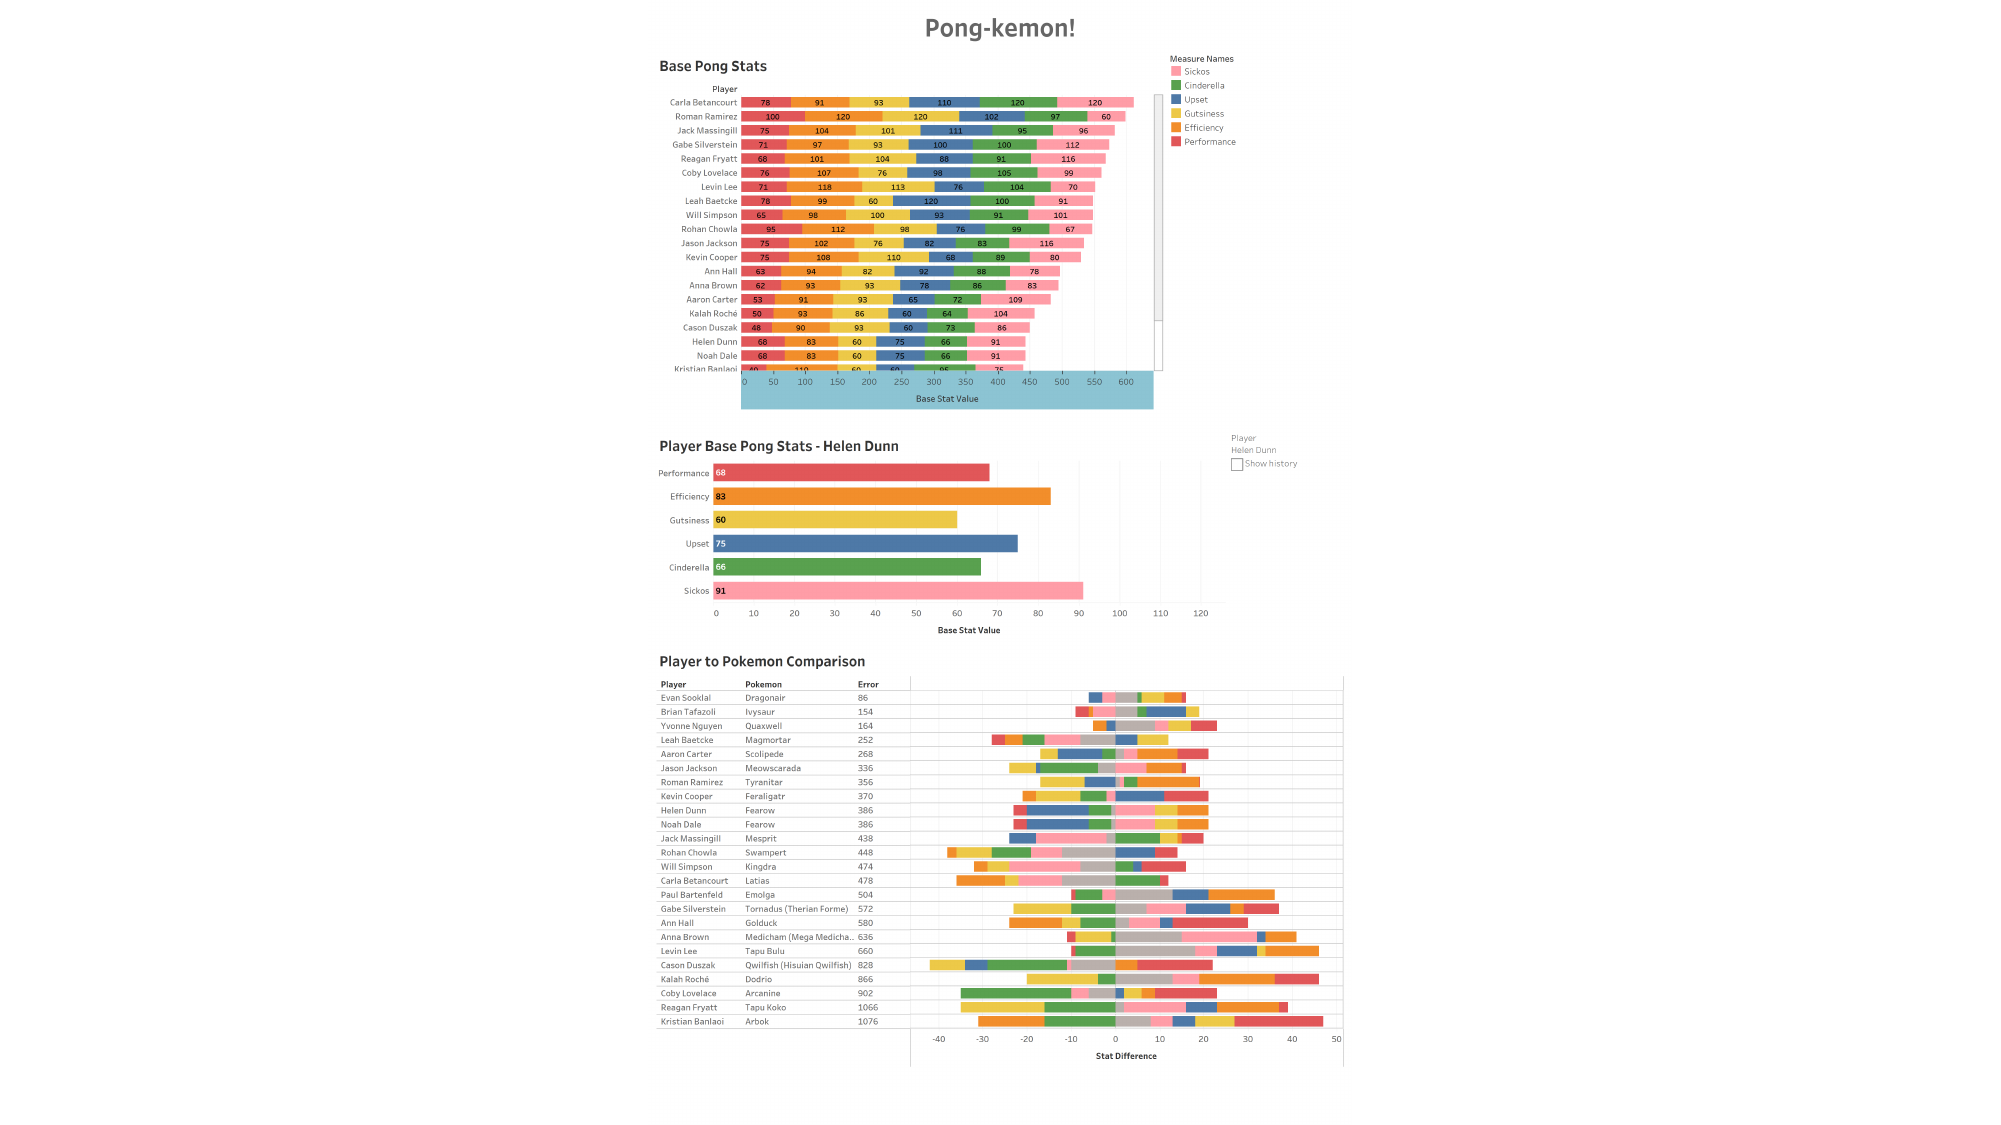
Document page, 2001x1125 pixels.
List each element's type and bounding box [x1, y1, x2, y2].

picture [648, 0, 1352, 1125]
